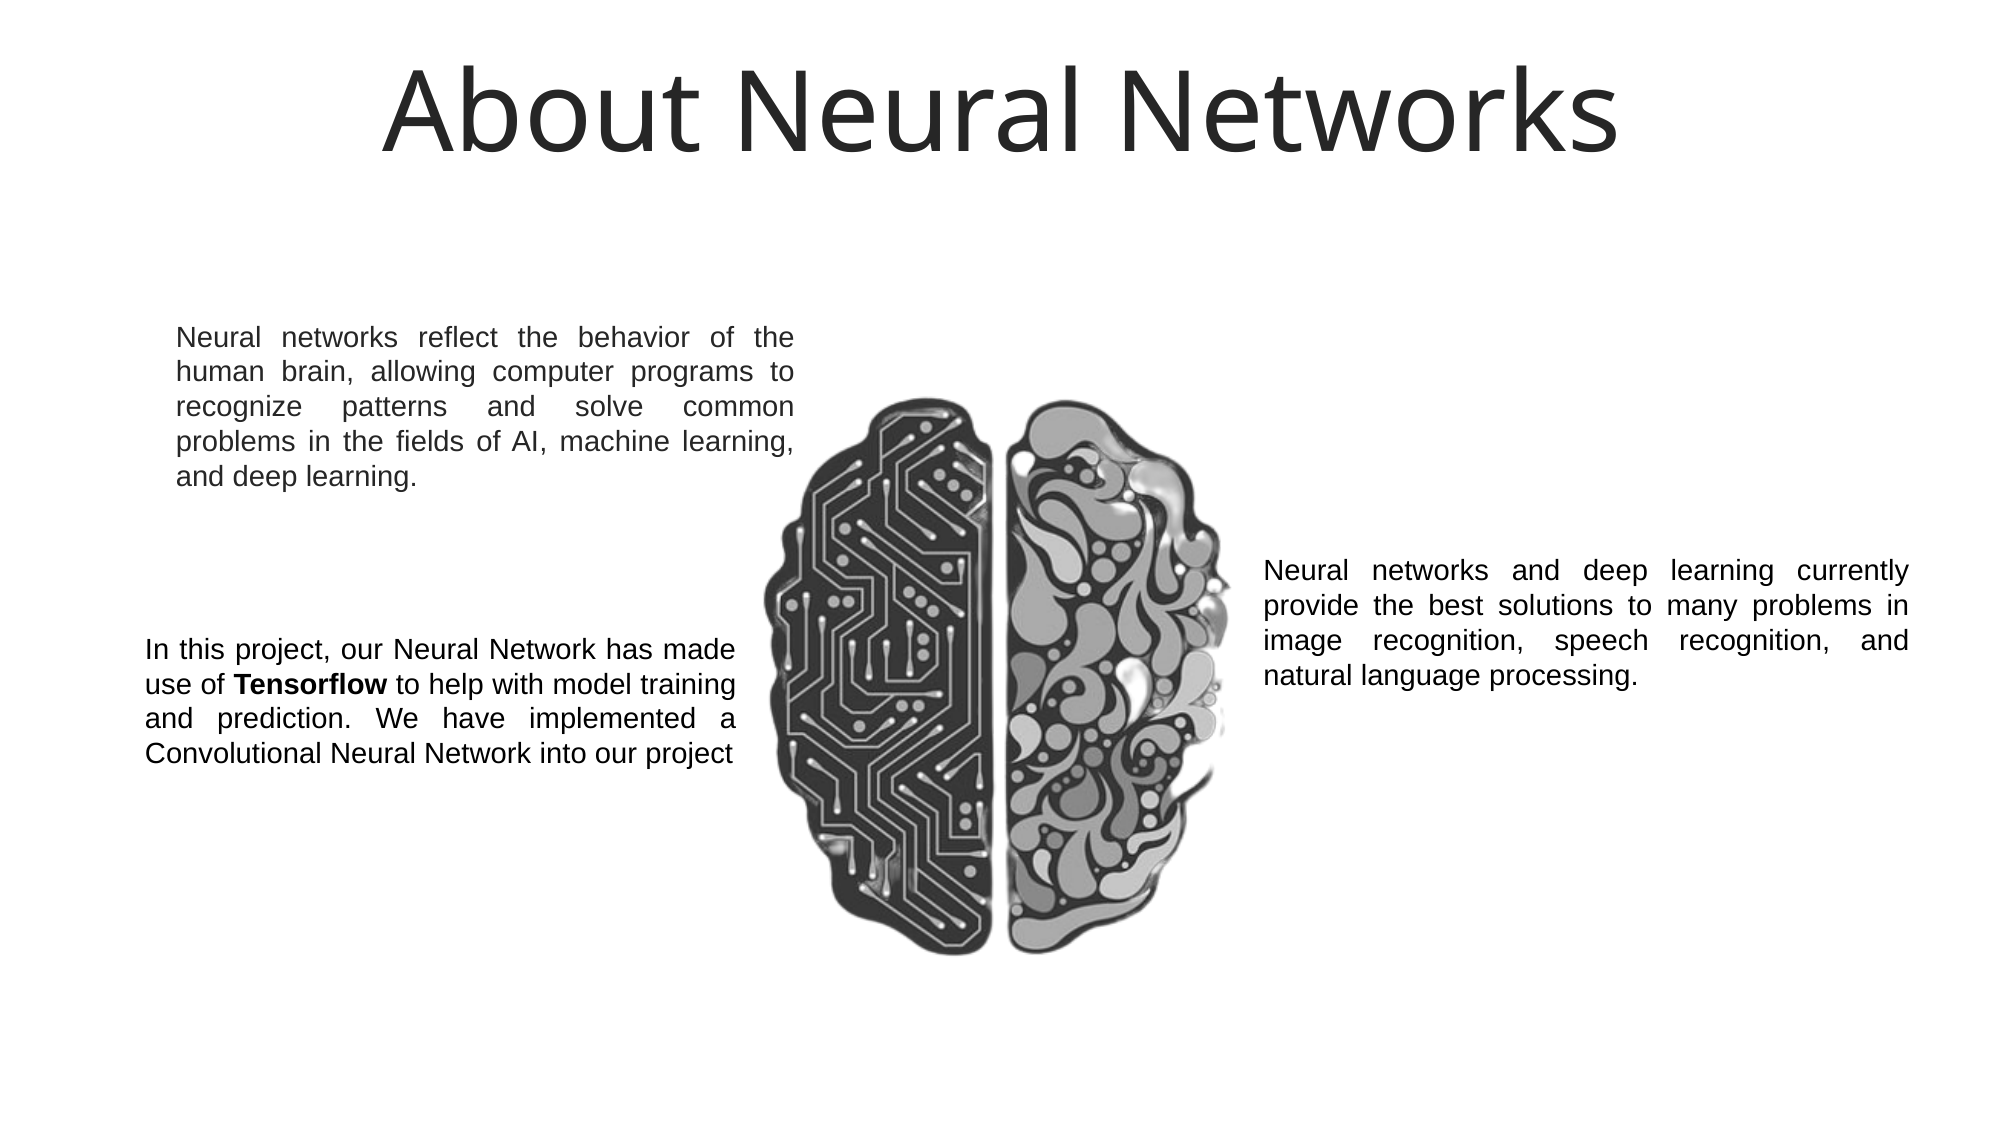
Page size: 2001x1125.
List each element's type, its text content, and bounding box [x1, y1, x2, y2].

picture [516, 371, 1484, 976]
text_box Neural networks reflect the behavior of the human brain, allowing computer programs to recognize patterns and solve common problems in the fields of AI, machine learning, and deep learning. [161, 310, 811, 500]
list About Neural Networks [53, 55, 1952, 175]
text_box In this project, our Neural Network has made use of Tensorflow to help with model training and prediction. We have implemented a Convolutional Neural Network into our project [130, 622, 516, 778]
text_box Neural networks and deep learning currently provide the best solutions to many problems in image recognition, speech recognition, and natural language processing. [1484, 544, 1925, 699]
